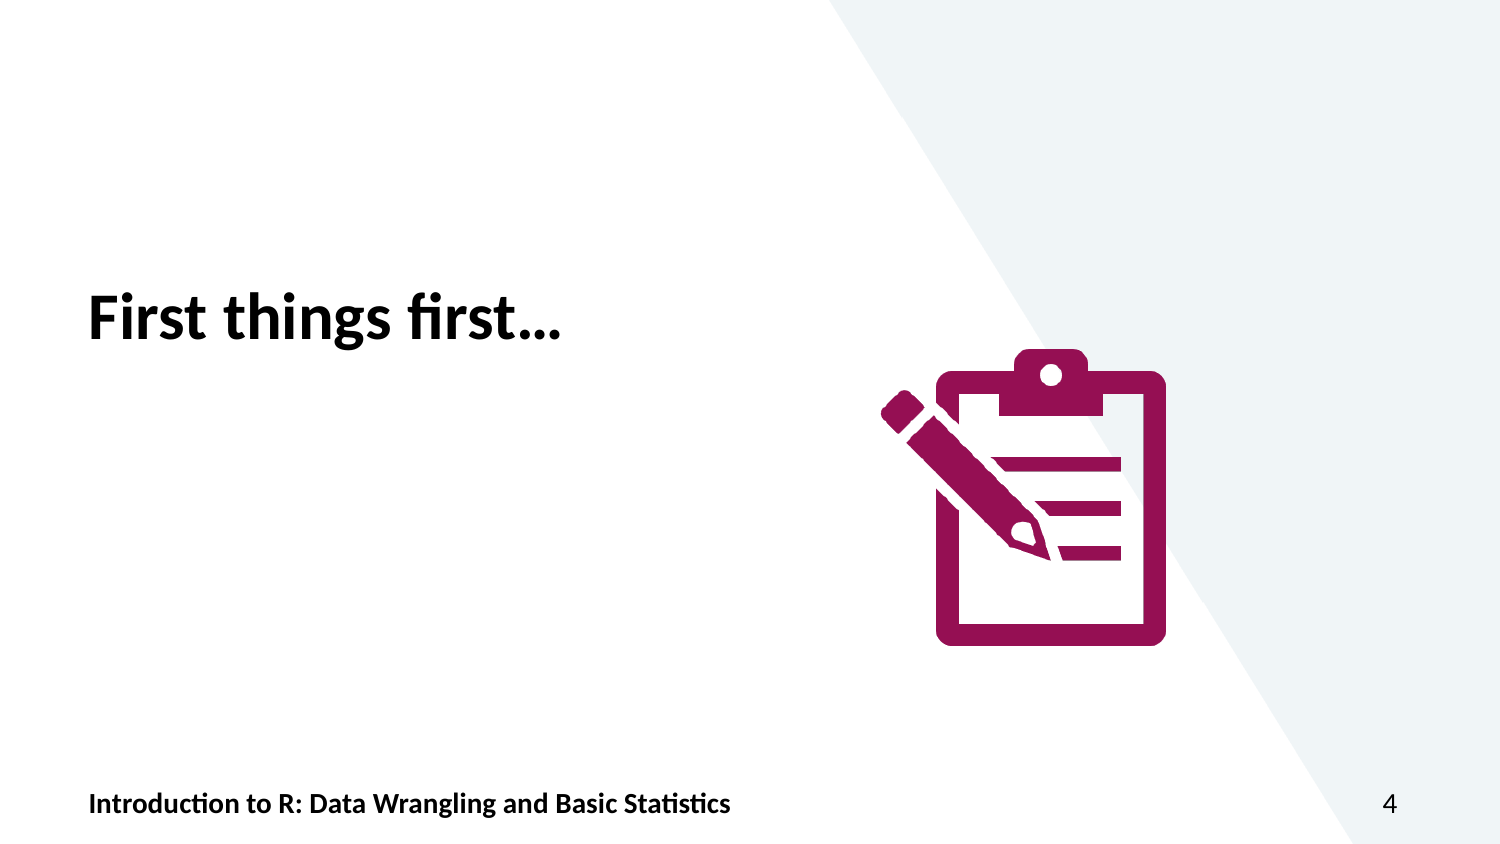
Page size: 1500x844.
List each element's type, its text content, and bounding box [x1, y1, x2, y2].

picture [0, 0, 1500, 844]
footer Introduction to R: Data Wrangling and Basic Statistics [88, 785, 1217, 819]
subtitle First things first… [88, 269, 1398, 498]
slide_number 4 [1239, 785, 1398, 819]
